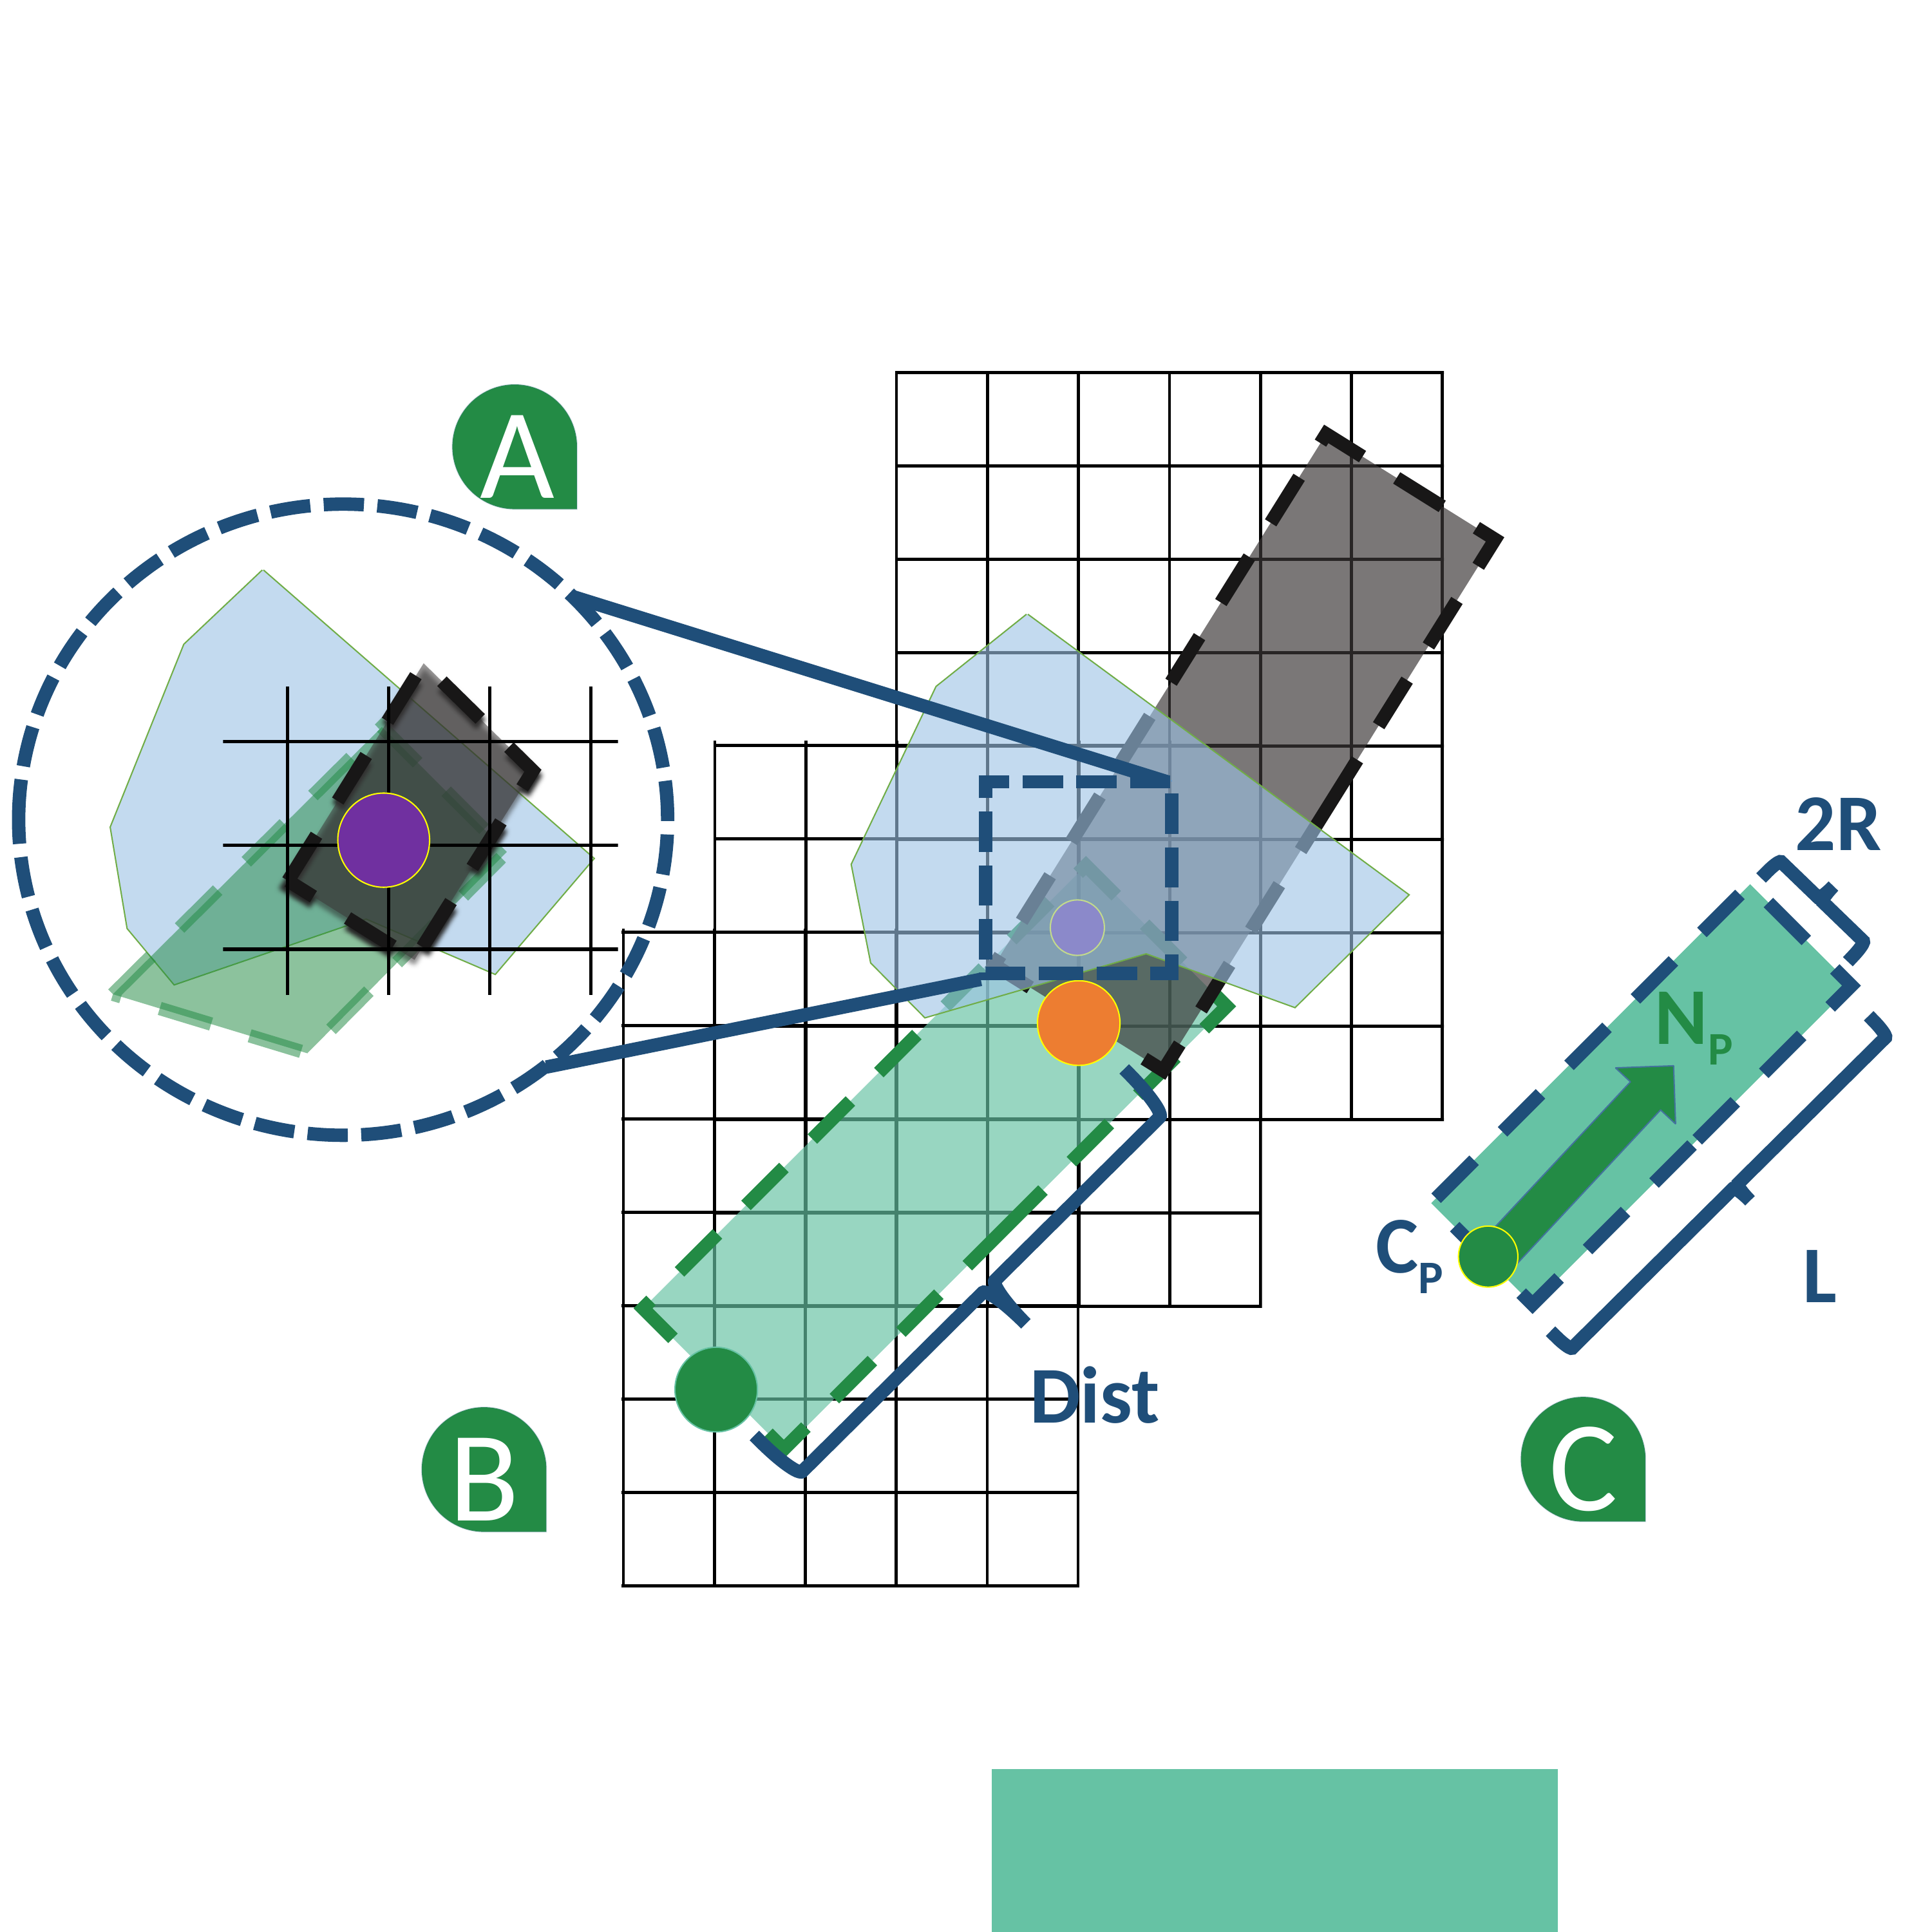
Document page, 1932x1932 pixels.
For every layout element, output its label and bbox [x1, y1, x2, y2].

text_box [18, 343, 1932, 1616]
picture [992, 1769, 1558, 1932]
